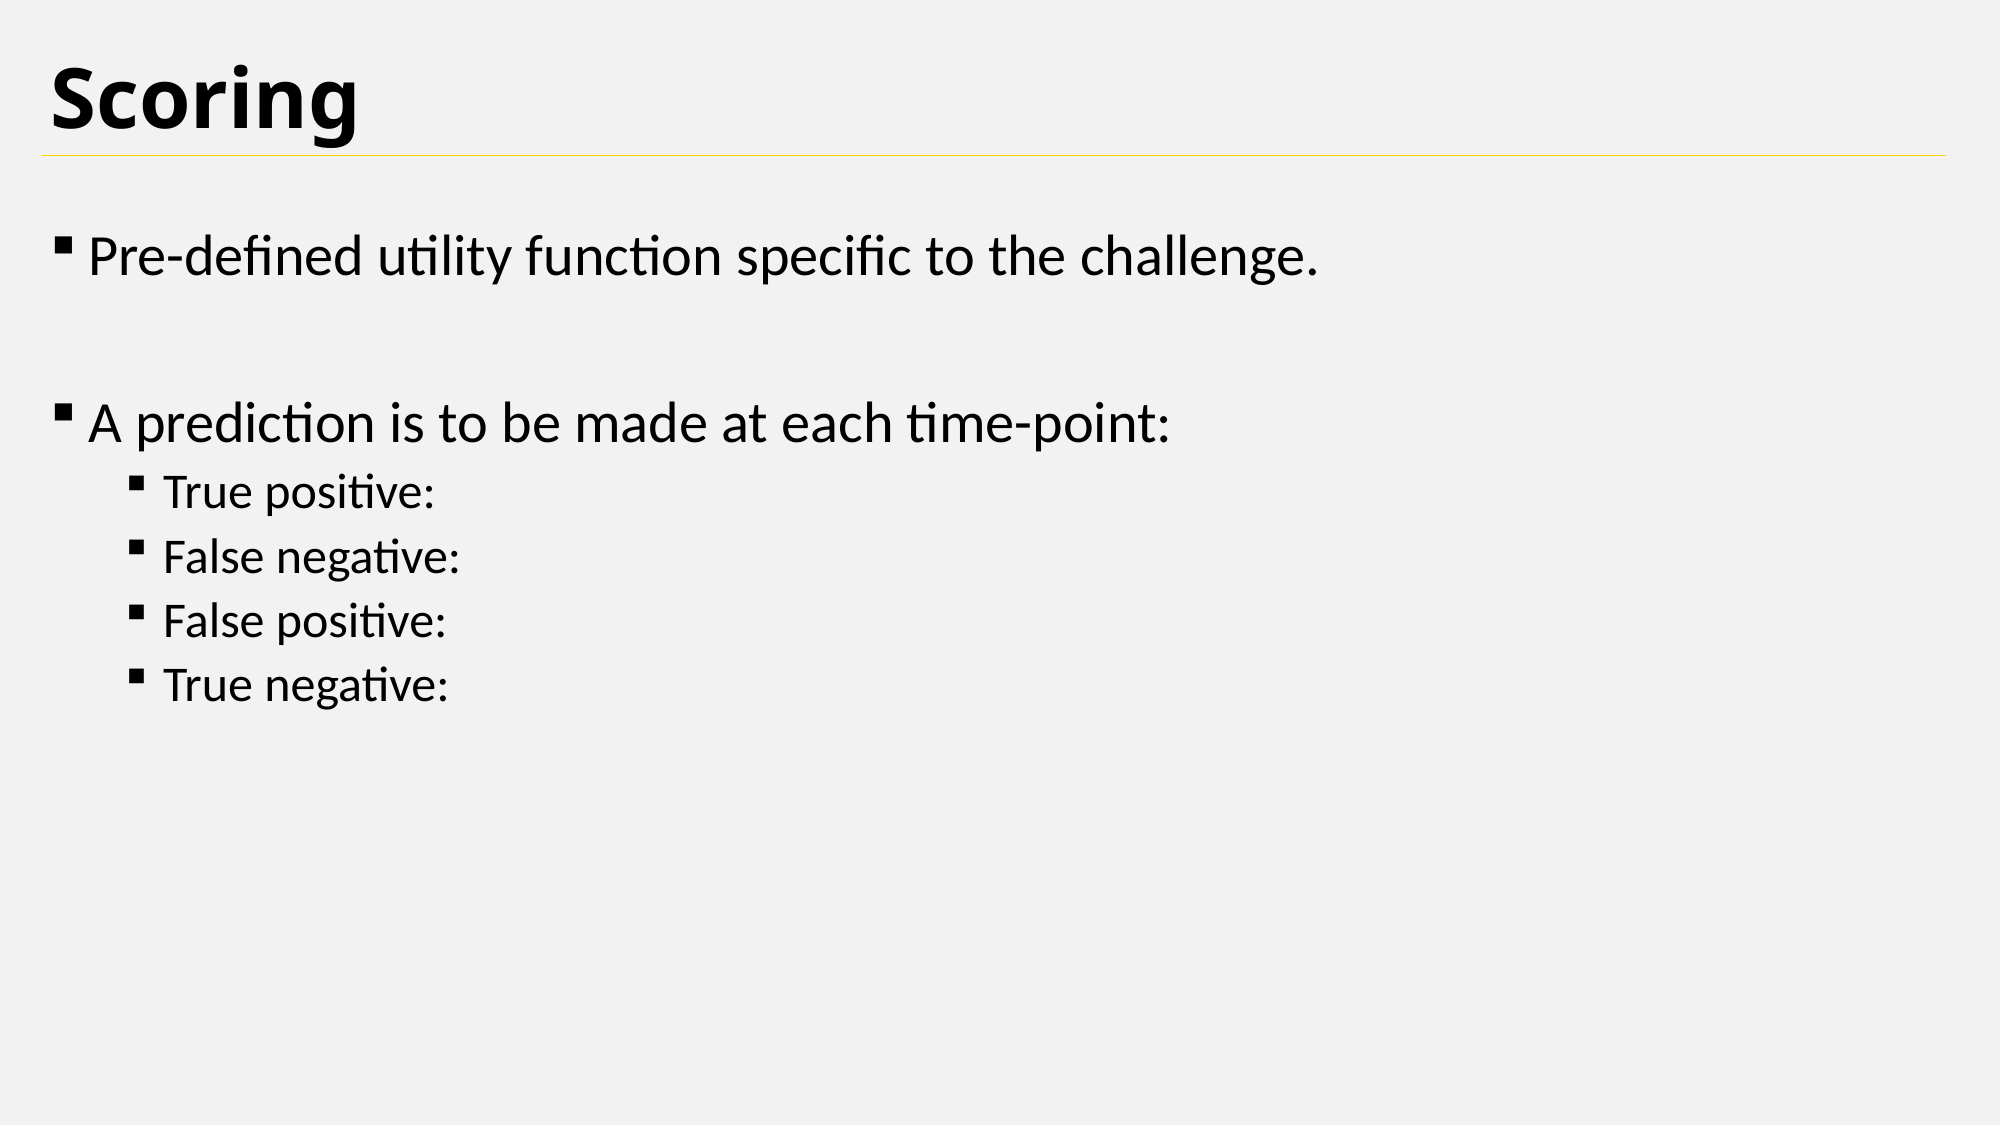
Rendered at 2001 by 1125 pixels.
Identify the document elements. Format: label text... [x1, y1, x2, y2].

list Scoring [35, 27, 1953, 176]
